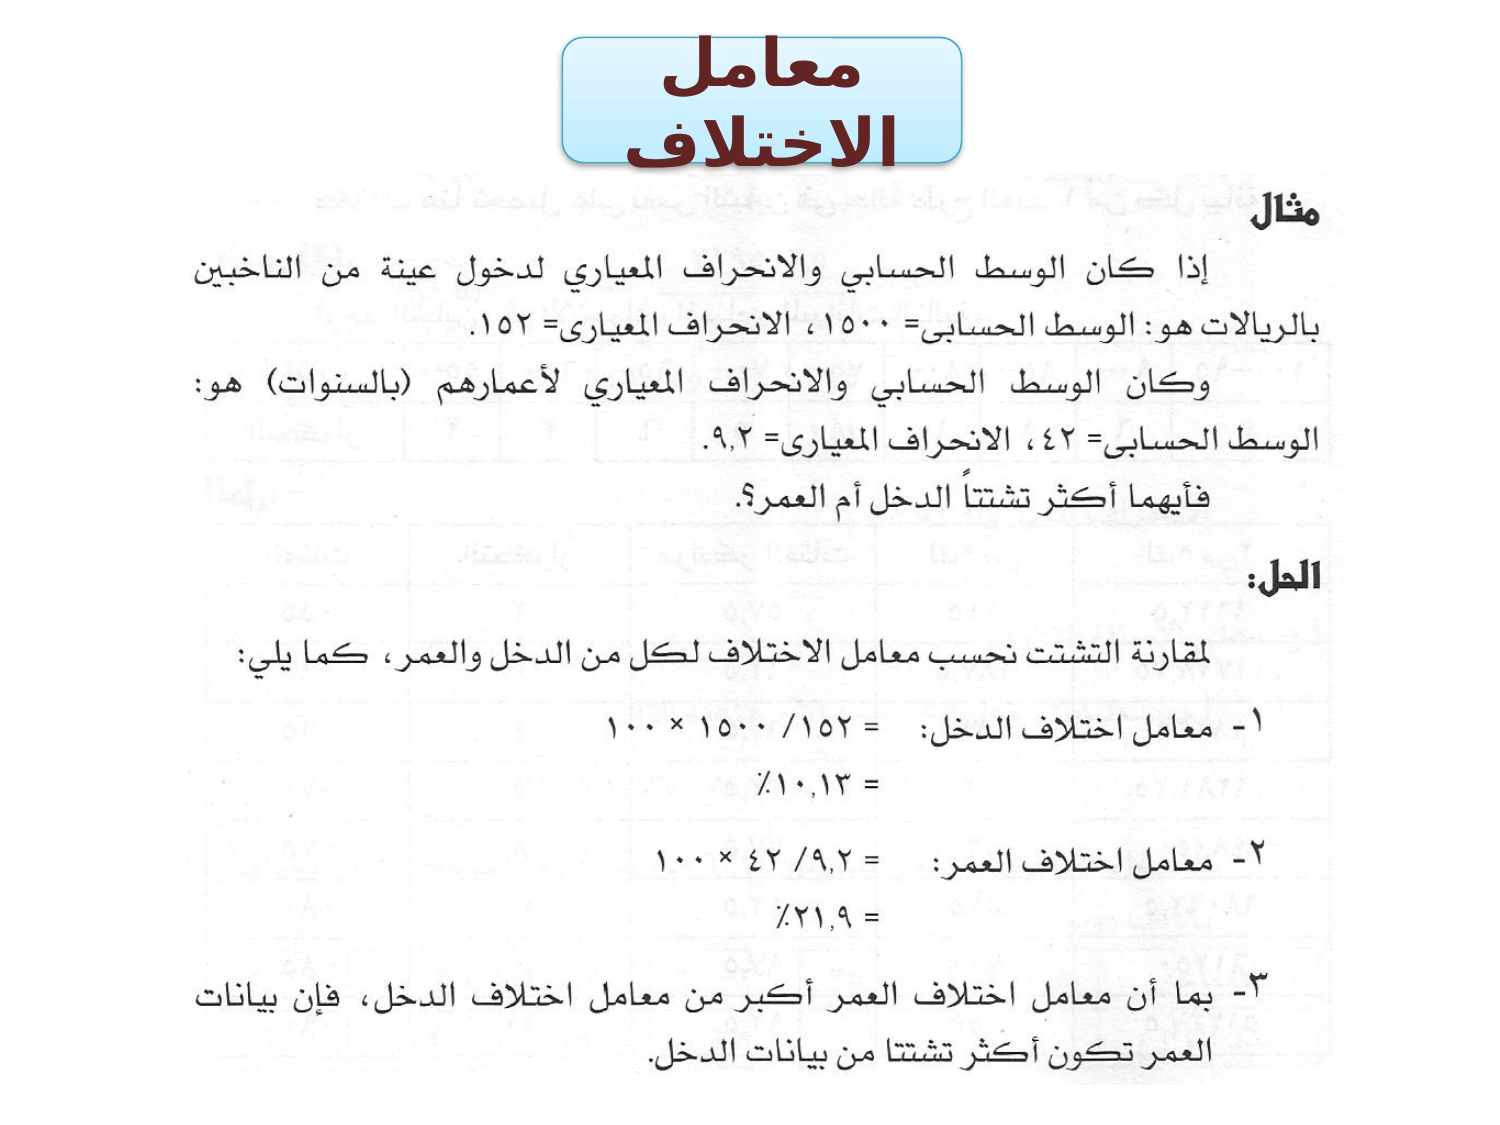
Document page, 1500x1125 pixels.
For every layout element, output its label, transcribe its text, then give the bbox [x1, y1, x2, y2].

text_box معامل الاختلاف [561, 36, 963, 164]
picture [180, 174, 1344, 1085]
